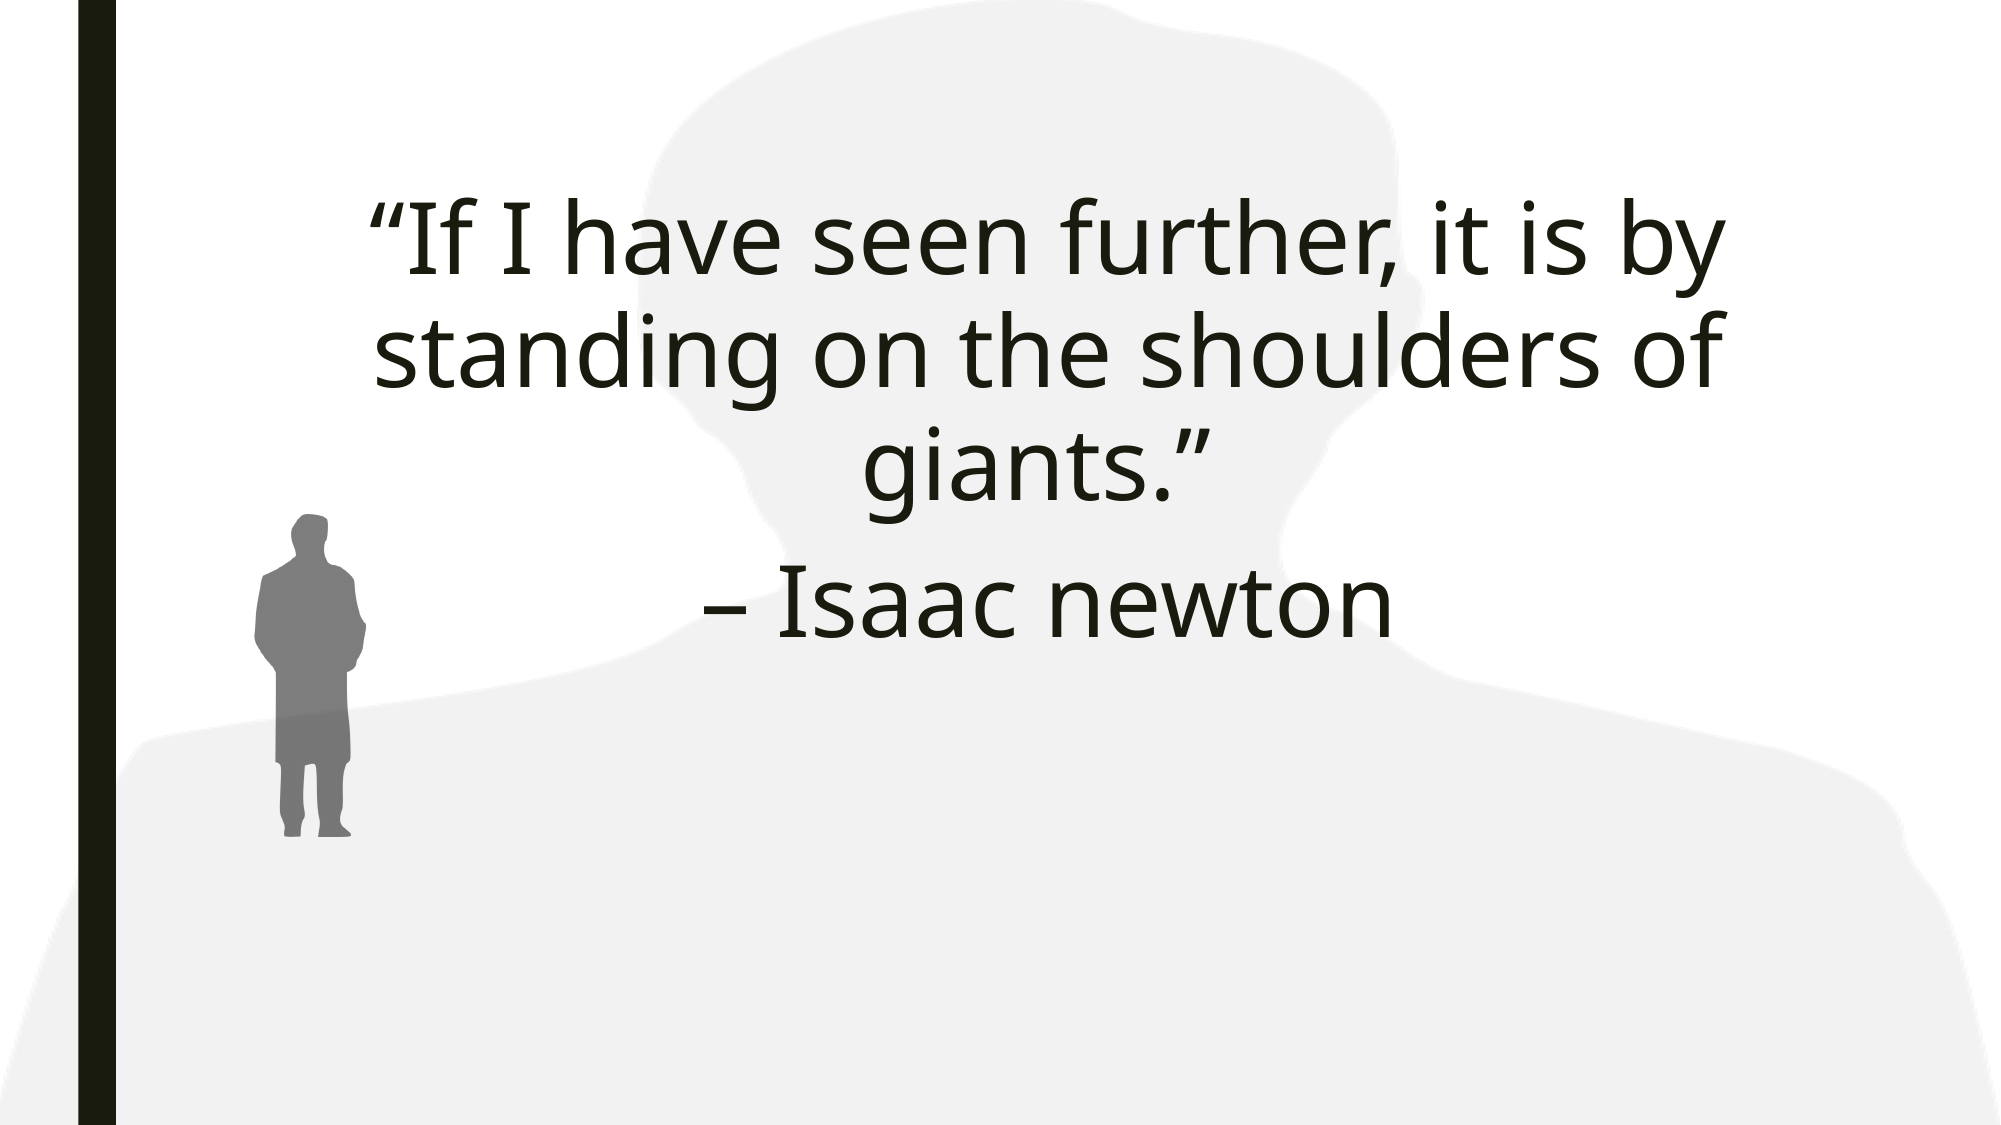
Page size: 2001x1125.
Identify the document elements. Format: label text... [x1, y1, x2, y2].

list “If I have seen further, it is by standing on the shoulders of giants.” – Isaac newton [261, 176, 1837, 765]
picture [229, 514, 391, 837]
